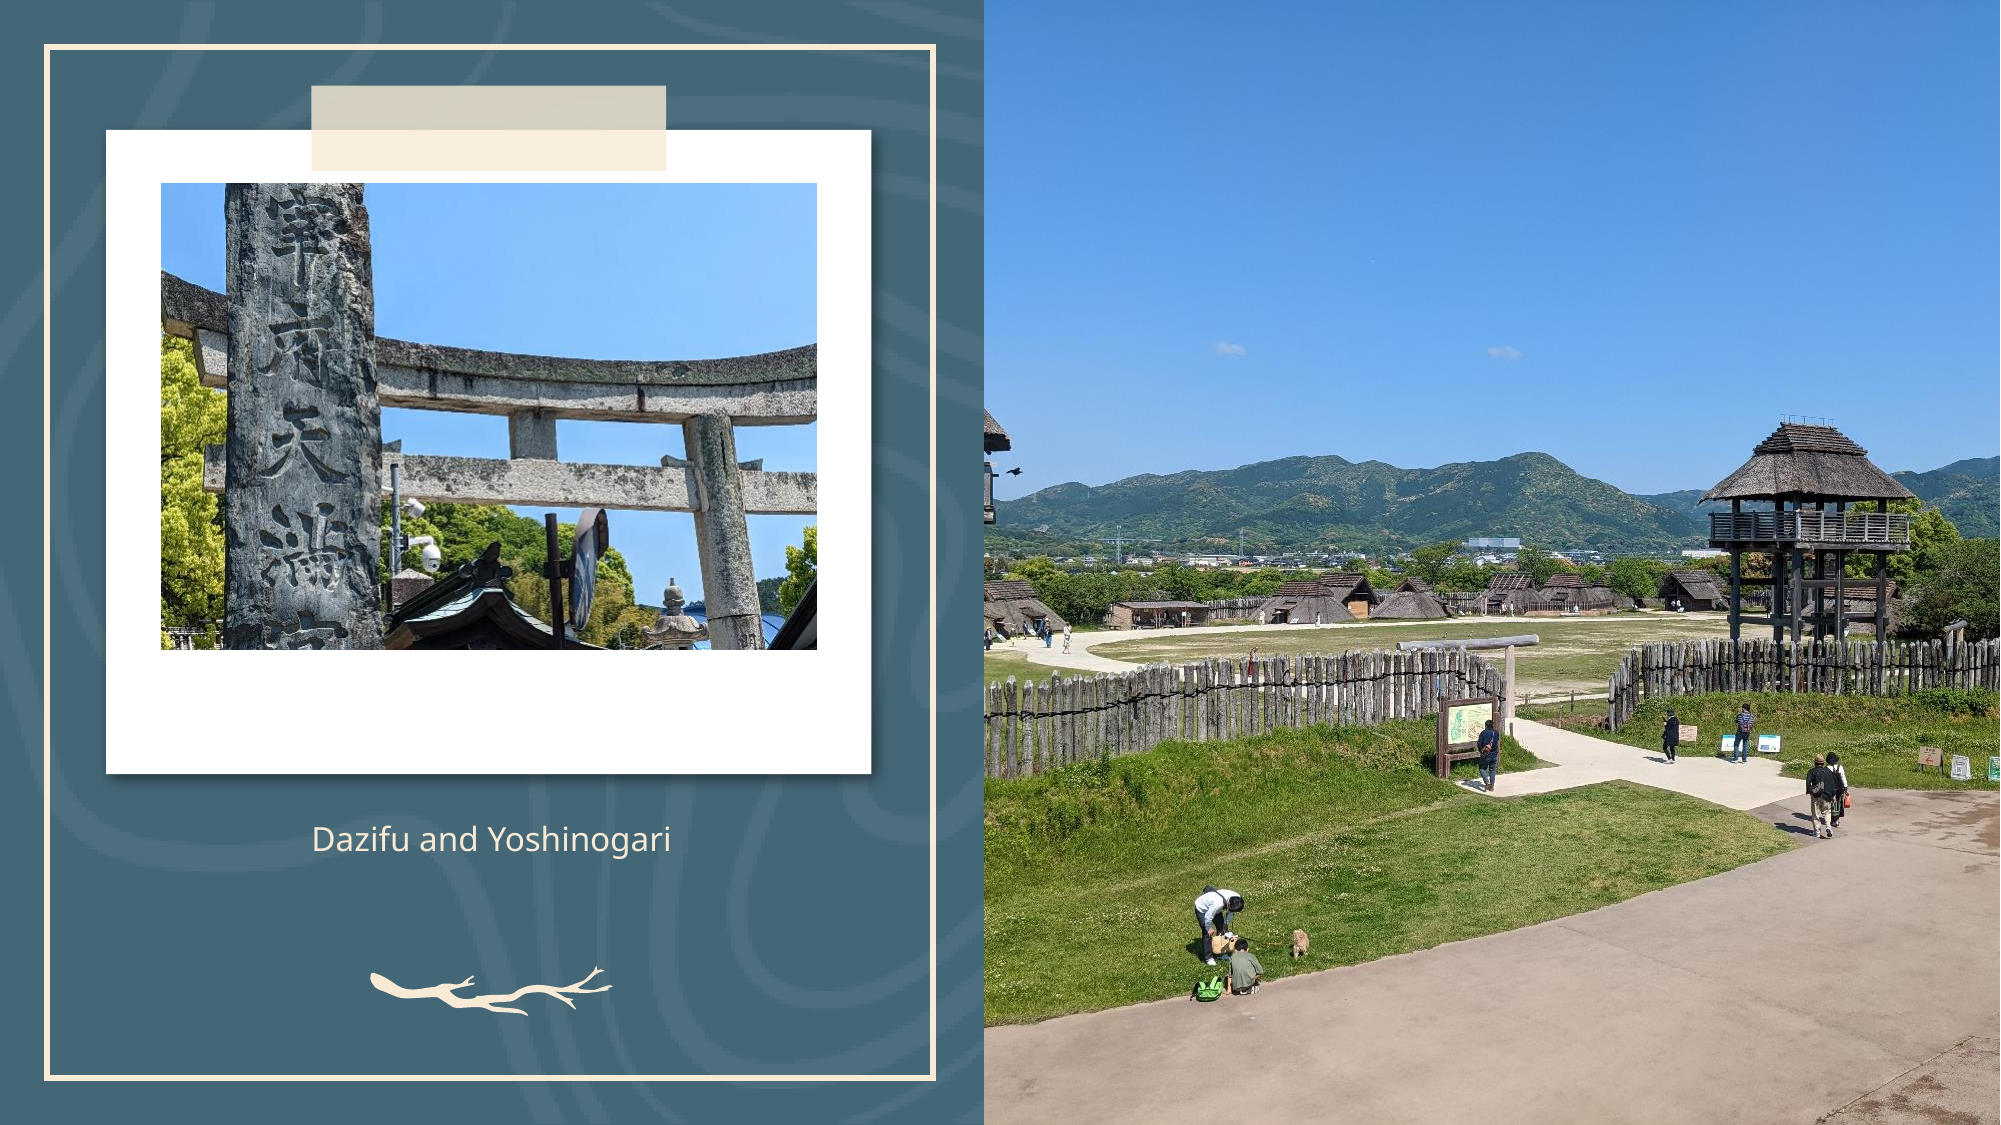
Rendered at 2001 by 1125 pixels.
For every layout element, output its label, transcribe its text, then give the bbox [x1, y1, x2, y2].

title Dazifu and Yoshinogari [109, 822, 875, 930]
picture [984, 0, 2000, 1125]
picture [161, 183, 817, 650]
